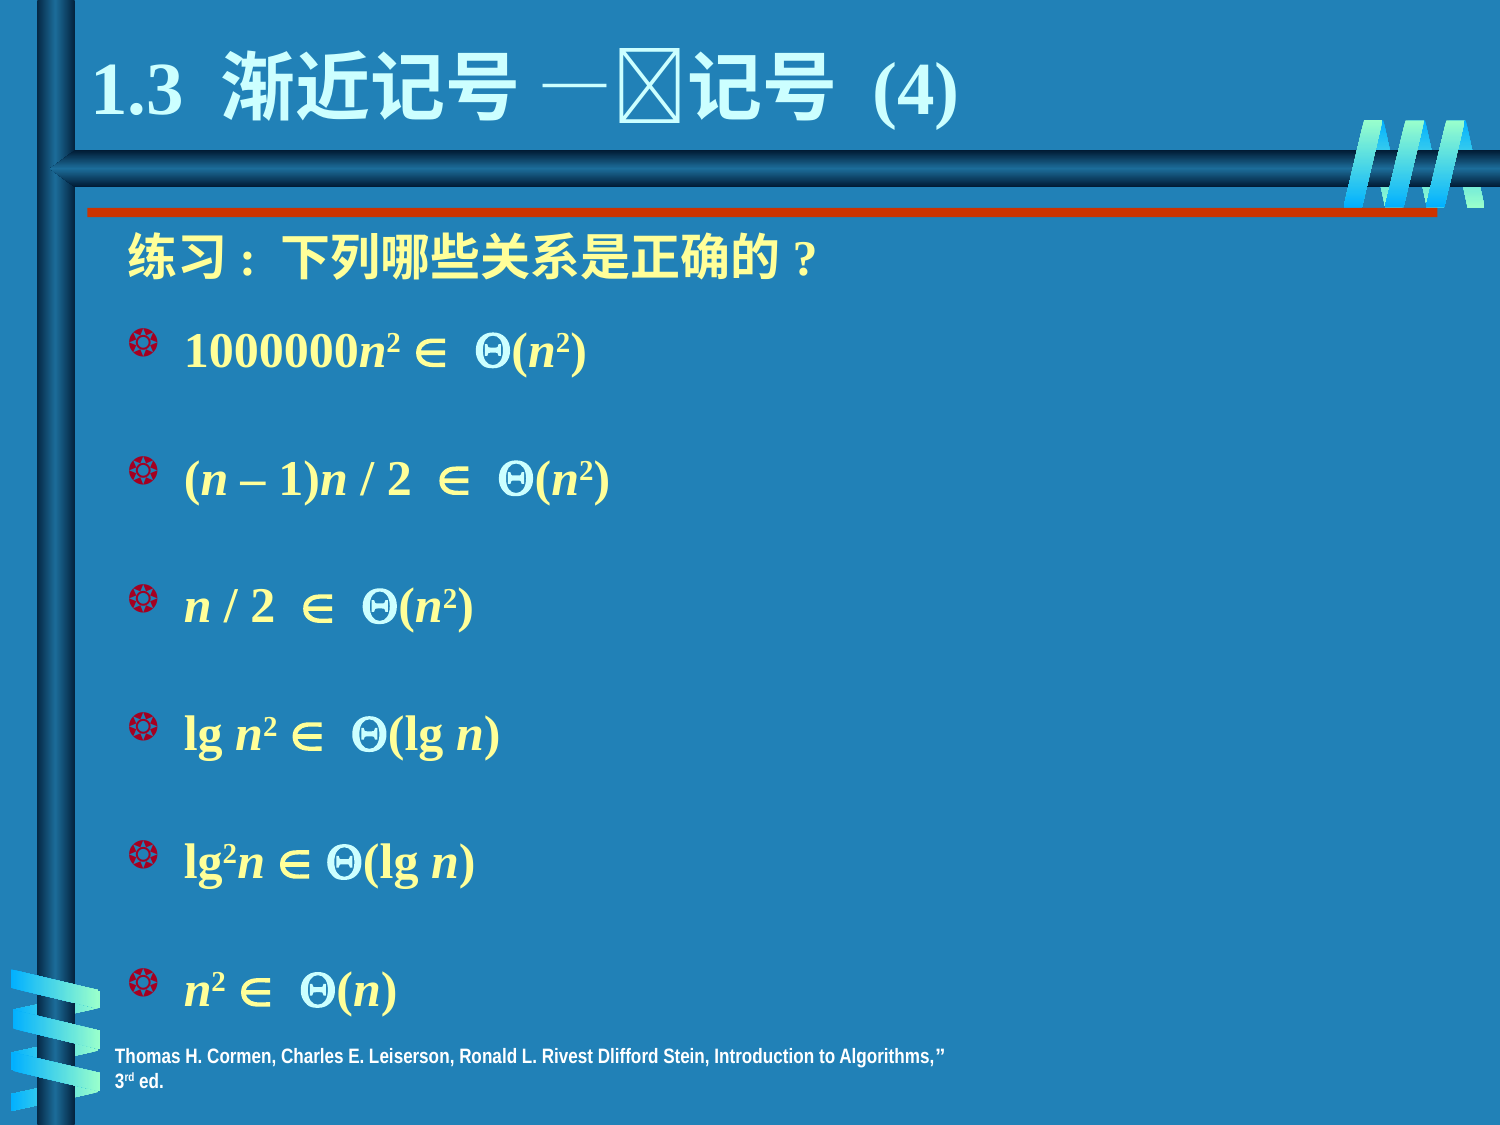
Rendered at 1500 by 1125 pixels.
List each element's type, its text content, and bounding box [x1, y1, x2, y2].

title 1.3 渐近记号 —记号 (4) [75, 0, 1350, 138]
list 练习: 下列哪些关系是正确的? 1000000n2  (n2) (n – 1)n / 2  (n2) n / 2  (n2) lg n2  (lg n) lg2n  (lg n) n2  (n) [112, 224, 1500, 1075]
